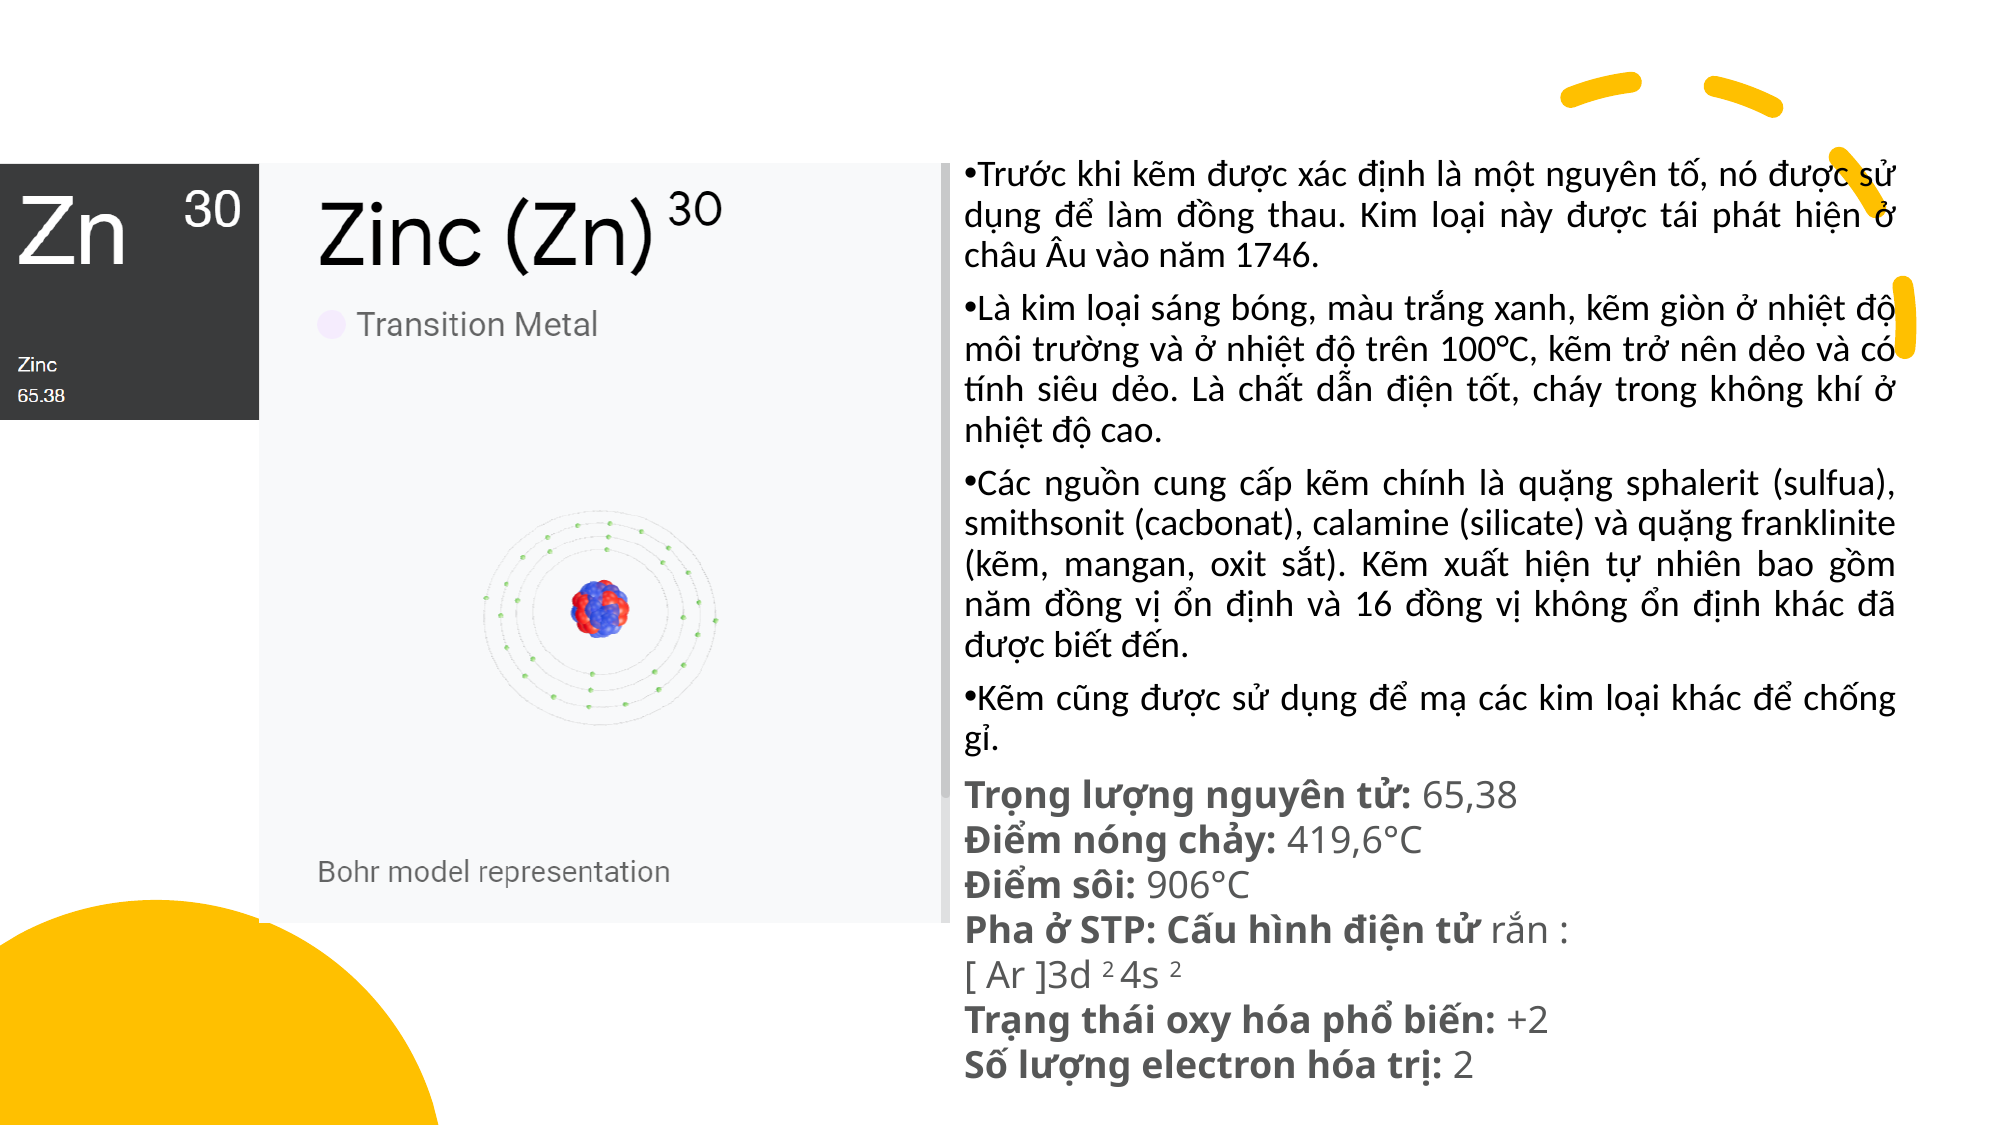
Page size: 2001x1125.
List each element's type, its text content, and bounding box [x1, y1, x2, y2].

text_box [0, 898, 440, 1125]
picture [0, 163, 950, 923]
text_box [0, 0, 2000, 1125]
text_box Trước khi kẽm được xác định là một nguyên tố, nó được sử dụng để làm đồng thau. Kim loại này được tái phát hiện ở châu Âu vào năm 1746. Là kim loại sáng bóng, màu trắng xanh, kẽm giòn ở nhiệt độ môi trường và ở nhiệt độ trên 100°C, kẽm trở nên dẻo và có tính siêu dẻo. Là chất dẫn điện tốt, cháy trong không khí ở nhiệt độ cao. Các nguồn cung cấp kẽm chính là quặng sphalerit (sulfua), smithsonit (cacbonat), calamine (silicate) và quặng franklinite (kẽm, mangan, oxit sắt). Kẽm xuất hiện tự nhiên bao gồm năm đồng vị ổn định và 16 đồng vị không ổn định khác đã được biết đến. Kẽm cũng được sử dụng để mạ các kim loại khác để chống gỉ. Trọng lượng nguyên tử: 65,38 Điểm nóng chảy: 419,6°C Điểm sôi: 906°C Pha ở STP: Cấu hình điện tử rắn : [ Ar ]3d 2 4s 2 Trạng thái oxy hóa phổ biến: +2 Số lượng electron hóa trị: 2 [949, 147, 1913, 1026]
text_box [1561, 79, 1830, 147]
